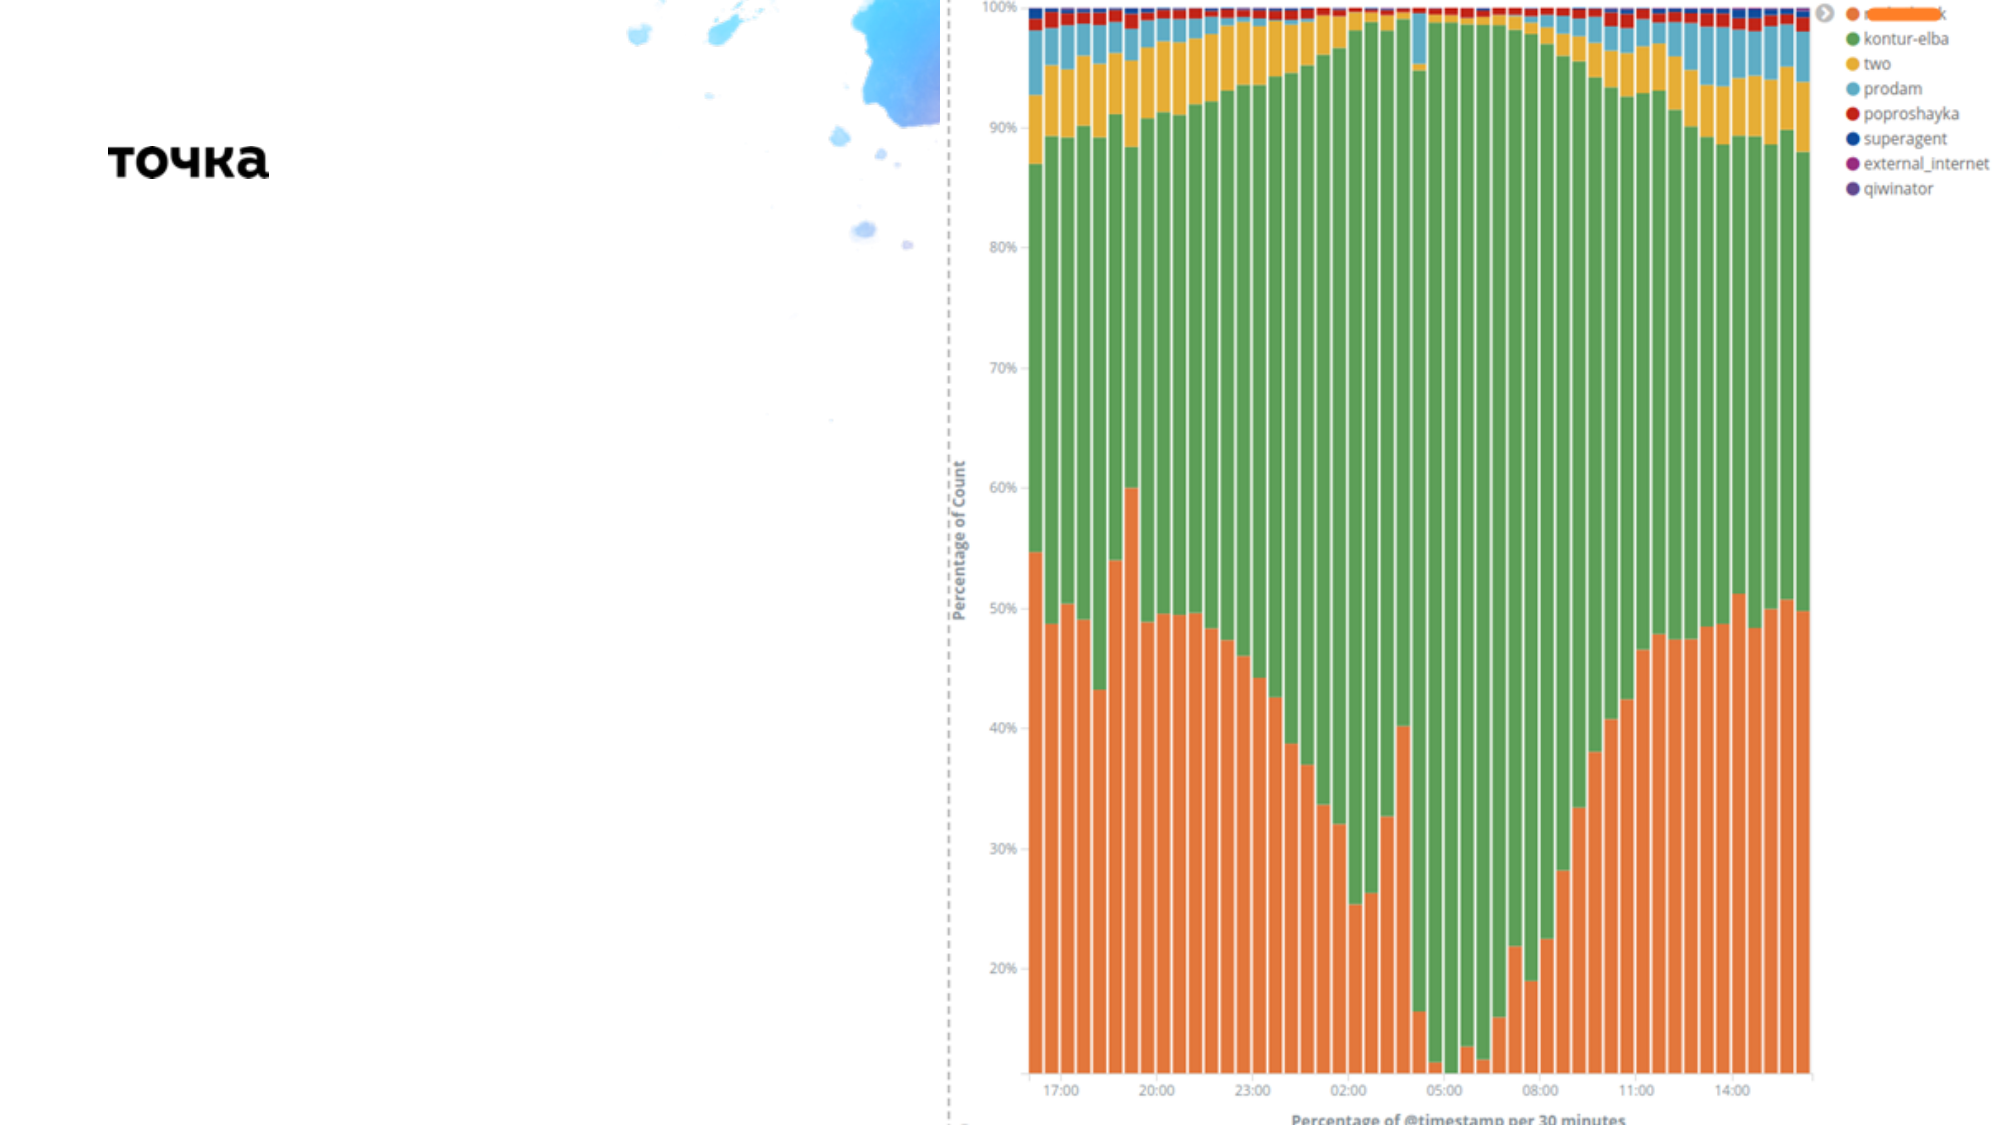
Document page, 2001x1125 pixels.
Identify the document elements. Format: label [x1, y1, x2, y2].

picture [597, 0, 2000, 1125]
picture [107, 146, 270, 179]
